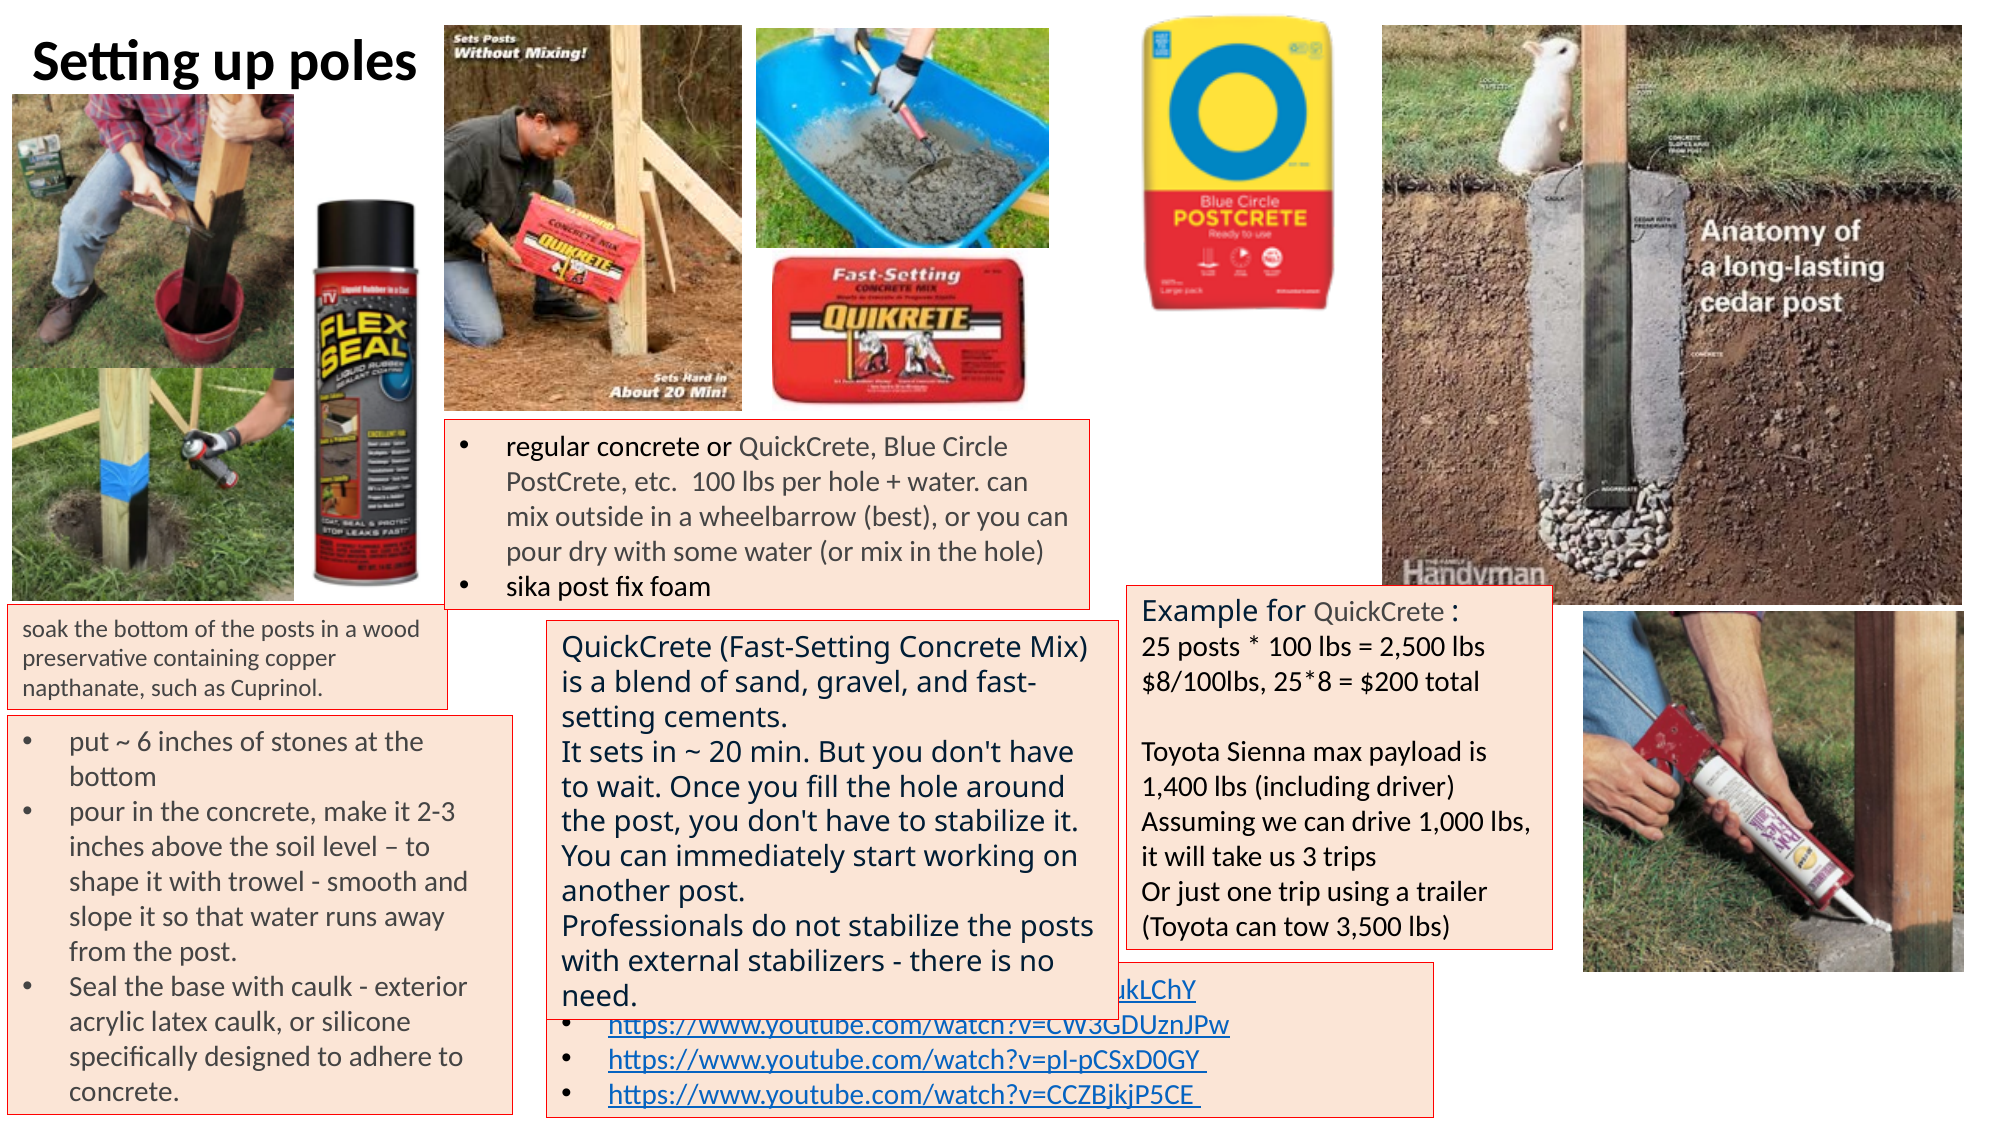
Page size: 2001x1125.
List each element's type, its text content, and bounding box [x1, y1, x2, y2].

picture [1381, 25, 1962, 605]
picture [756, 28, 1049, 248]
text_box regular concrete or QuickCrete, Blue Circle PostCrete, etc. 100 lbs per hole + water. can mix outside in a wheelbarrow (best), or you can pour dry with some water (or mix in the hole) sika post fix foam [444, 419, 1090, 610]
picture [1583, 611, 1964, 972]
picture [444, 25, 742, 411]
text_box put ~ 6 inches of stones at the bottom pour in the concrete, make it 2-3 inches above the soil level – to shape it with trowel - smooth and slope it so that water runs away from the post. Seal the base with caulk - exterior acrylic latex caulk, or silicone specifically designed to adhere to concrete. [7, 715, 513, 1115]
text_box Example for QuickCrete : 25 posts * 100 lbs = 2,500 lbs $8/100lbs, 25*8 = $200 total Toyota Sienna max payload is 1,400 lbs (including driver) Assuming we can drive 1,000 lbs, it will take us 3 trips Or just one trip using a trailer (Toyota can tow 3,500 lbs) [1126, 585, 1553, 950]
text_box soak the bottom of the posts in a wood preservative containing copper napthanate, such as Cuprinol. [7, 604, 448, 710]
picture [772, 250, 1028, 411]
picture [1123, 0, 1354, 325]
text_box QuickCrete (Fast-Setting Concrete Mix) is a blend of sand, gravel, and fast-setting cements. It sets in ~ 20 min. But you don't have to wait. Once you fill the hole around the post, you don't have to stabilize it. You can immediately start working on another post. Professionals do not stabilize the posts with external stabilizers - there is no need. [546, 620, 1119, 1020]
picture [967, 242, 979, 248]
picture [985, 168, 1049, 248]
text_box https://www.youtube.com/watch?v=elr7DukLChY https://www.youtube.com/watch?v=CW3GDUznJPw https://www.youtube.com/watch?v=pI-pCSxD0GY https://www.youtube.com/watch?v=CCZBjkjP5CE [546, 962, 1434, 1118]
picture [756, 84, 763, 114]
text_box Setting up poles [17, 14, 905, 99]
picture [12, 94, 294, 601]
picture [298, 187, 428, 591]
